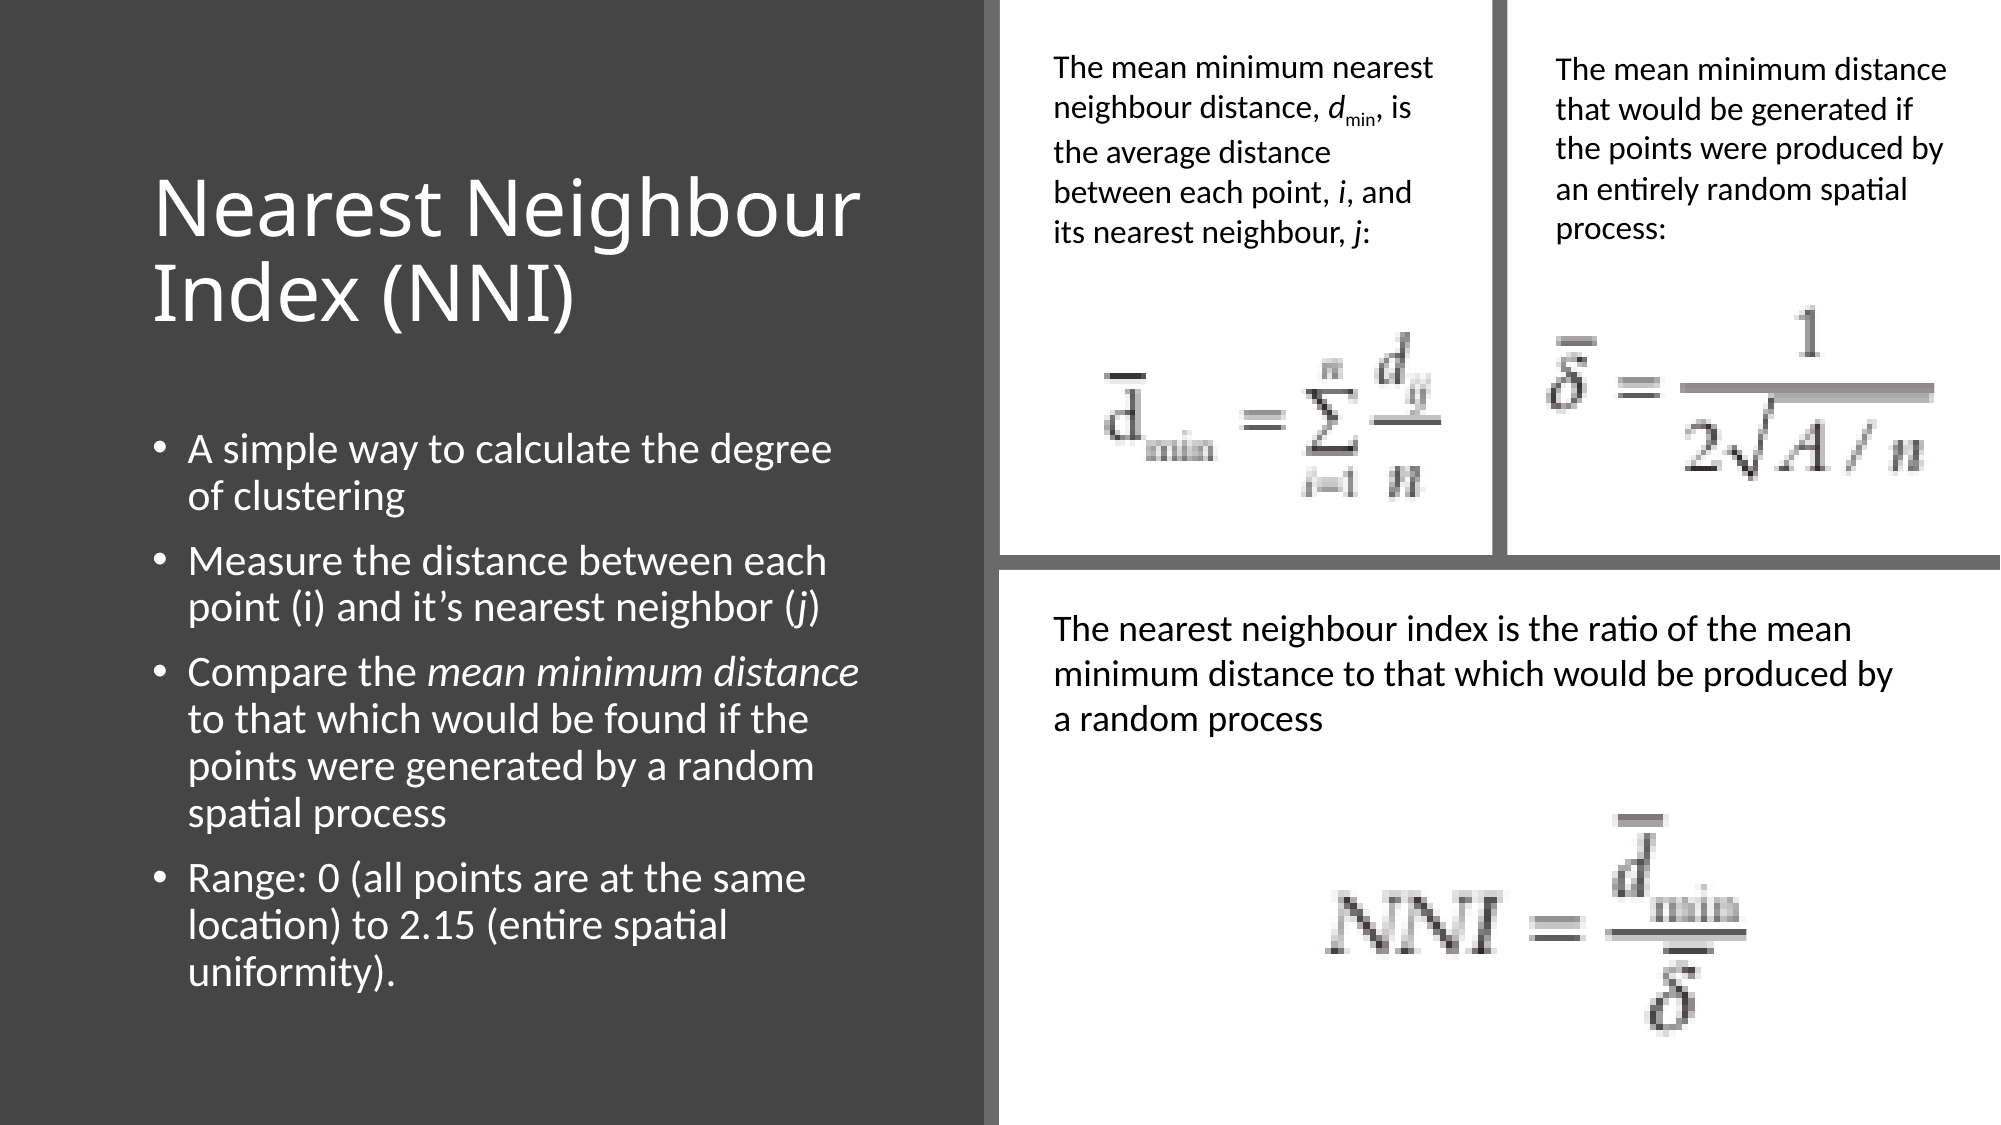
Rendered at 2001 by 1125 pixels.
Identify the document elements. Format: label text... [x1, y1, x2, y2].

text_box The mean minimum distance that would be generated if the points were produced by an entirely random spatial process: [1540, 39, 1967, 254]
picture [1268, 770, 1747, 1075]
text_box The mean minimum nearest neighbour distance, dmin, is the average distance between each point, i, and its nearest neighbour, j: [1038, 37, 1465, 258]
title Nearest Neighbour Index (NNI) [137, 118, 892, 389]
text_box The nearest neighbour index is the ratio of the mean minimum distance to that which would be produced by a random process [1038, 596, 1935, 747]
text_box [983, 0, 2000, 1125]
list A simple way to calculate the degree of clustering Measure the distance between each point (i) and it’s nearest neighbor (j) Compare the mean minimum distance to that which would be found if the points were generated by a random spatial process Range: 0 (all points are at the same location) to 2.15 (entire spatial uniformity). [137, 418, 892, 1014]
text_box [1506, 0, 2000, 556]
text_box [999, 0, 1493, 556]
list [1053, 281, 1442, 529]
picture [1546, 264, 1935, 513]
